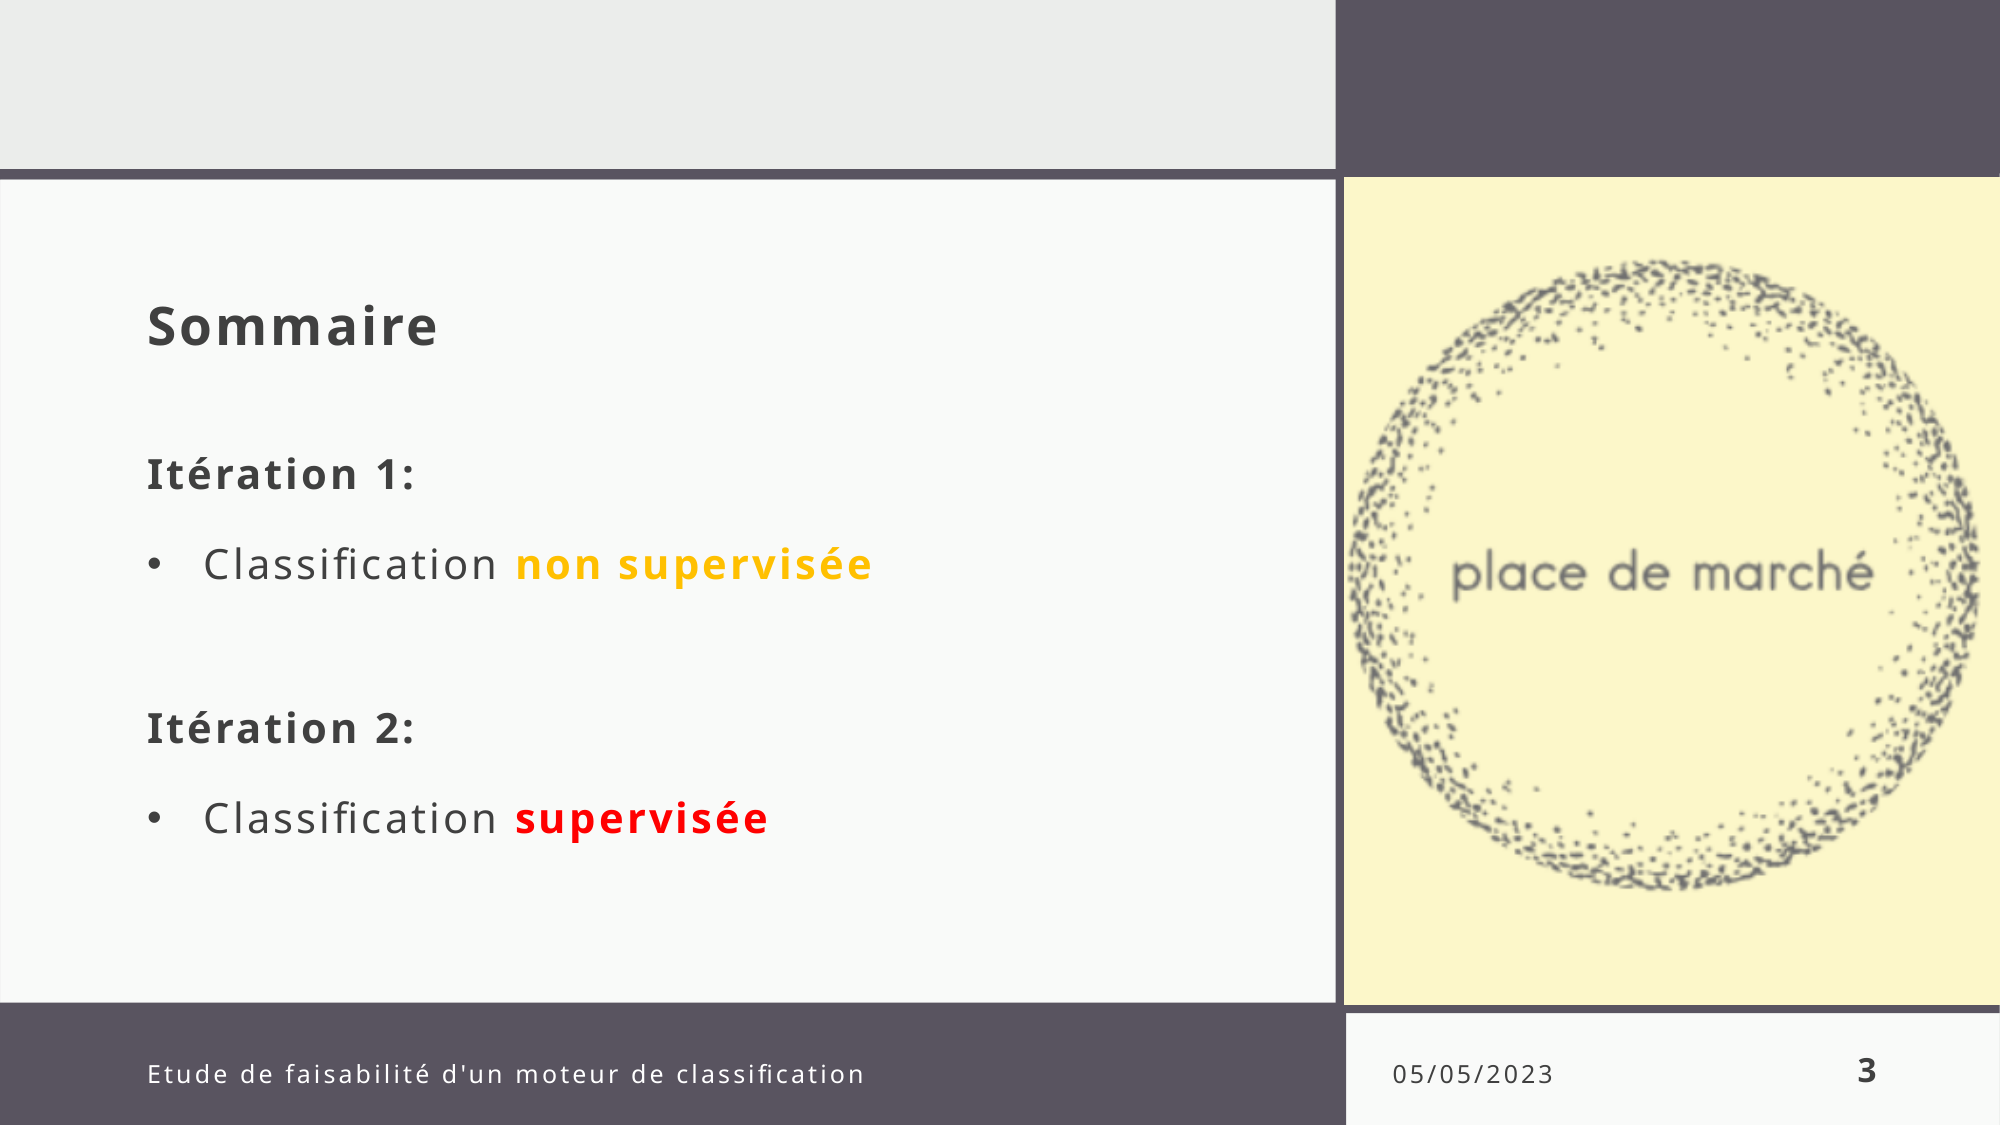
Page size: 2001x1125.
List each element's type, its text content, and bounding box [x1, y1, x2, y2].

picture [1343, 177, 2000, 1005]
slide_number 3 [1733, 1035, 1895, 1110]
title Sommaire [129, 242, 1216, 372]
footer Etude de faisabilité d'un moteur de classification [129, 1035, 1216, 1110]
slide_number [1374, 1035, 1684, 1110]
list Itération 1: Classification non supervisée Itération 2: Classification supervisée [129, 410, 1216, 908]
